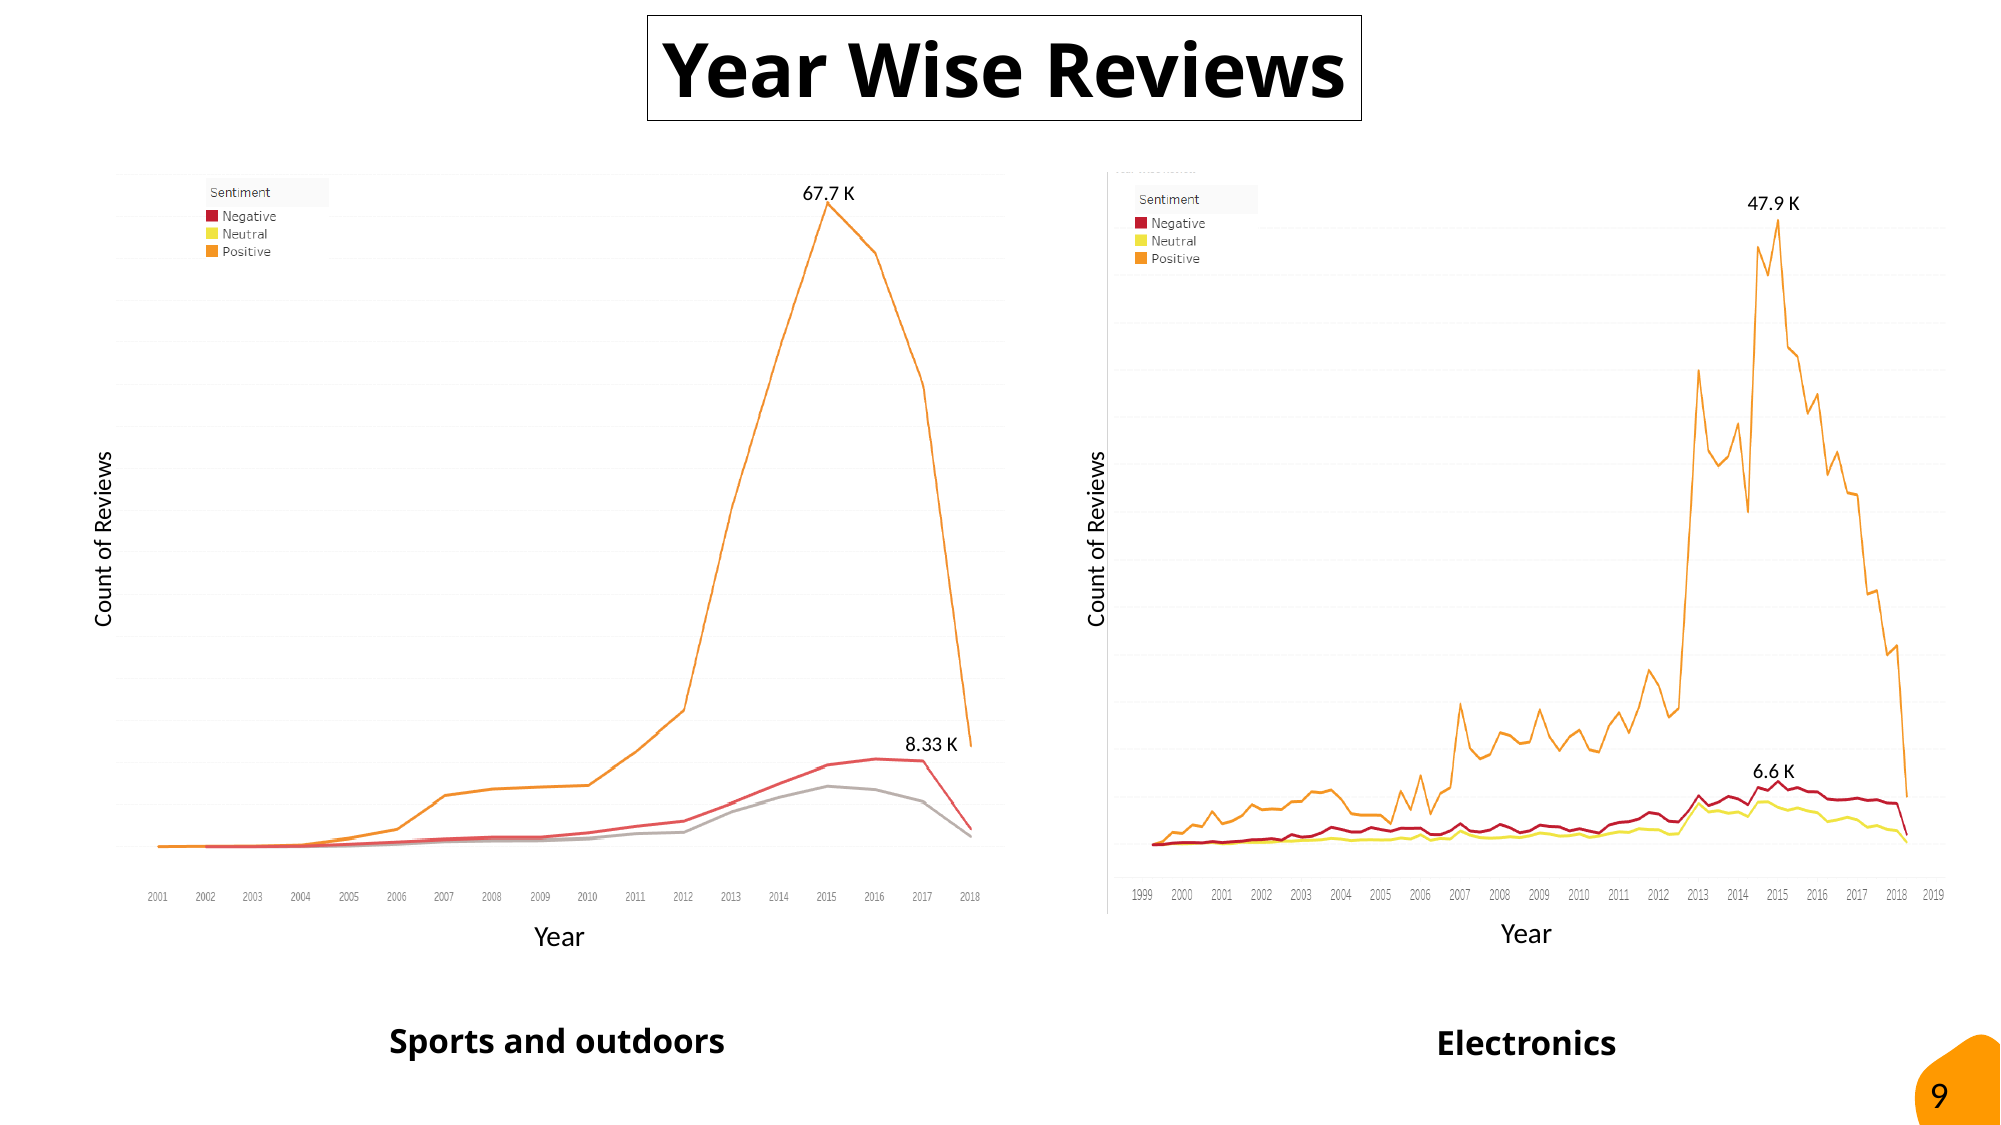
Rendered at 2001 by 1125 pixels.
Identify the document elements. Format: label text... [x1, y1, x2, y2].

table_header [204, 910, 807, 993]
text_box Count of Reviews [82, 431, 114, 648]
text_box Count of Reviews [1075, 431, 1107, 648]
picture [1107, 172, 1946, 914]
text_box Electronics [1341, 1015, 1712, 1070]
text_box Sports and outdoors [374, 1012, 746, 1068]
text_box Year [1449, 914, 1605, 959]
picture [114, 168, 1005, 910]
text_box 9 [1914, 1034, 2000, 1125]
text_box Year Wise Reviews [647, 15, 1362, 121]
text_box Year [482, 910, 638, 962]
